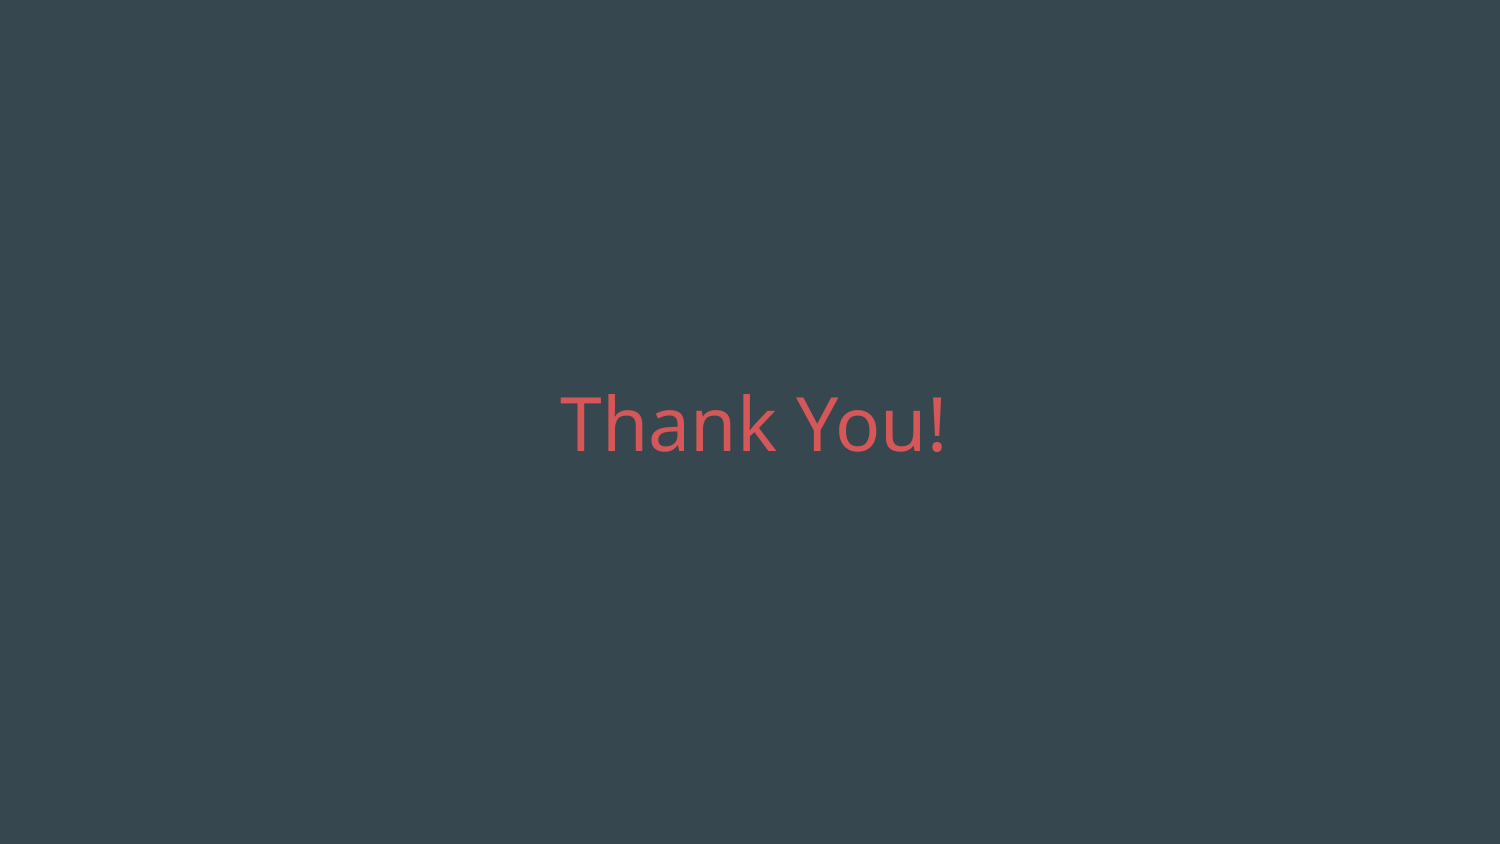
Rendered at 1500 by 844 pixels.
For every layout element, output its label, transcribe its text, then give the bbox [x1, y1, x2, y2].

title Thank You! [110, 351, 1399, 493]
